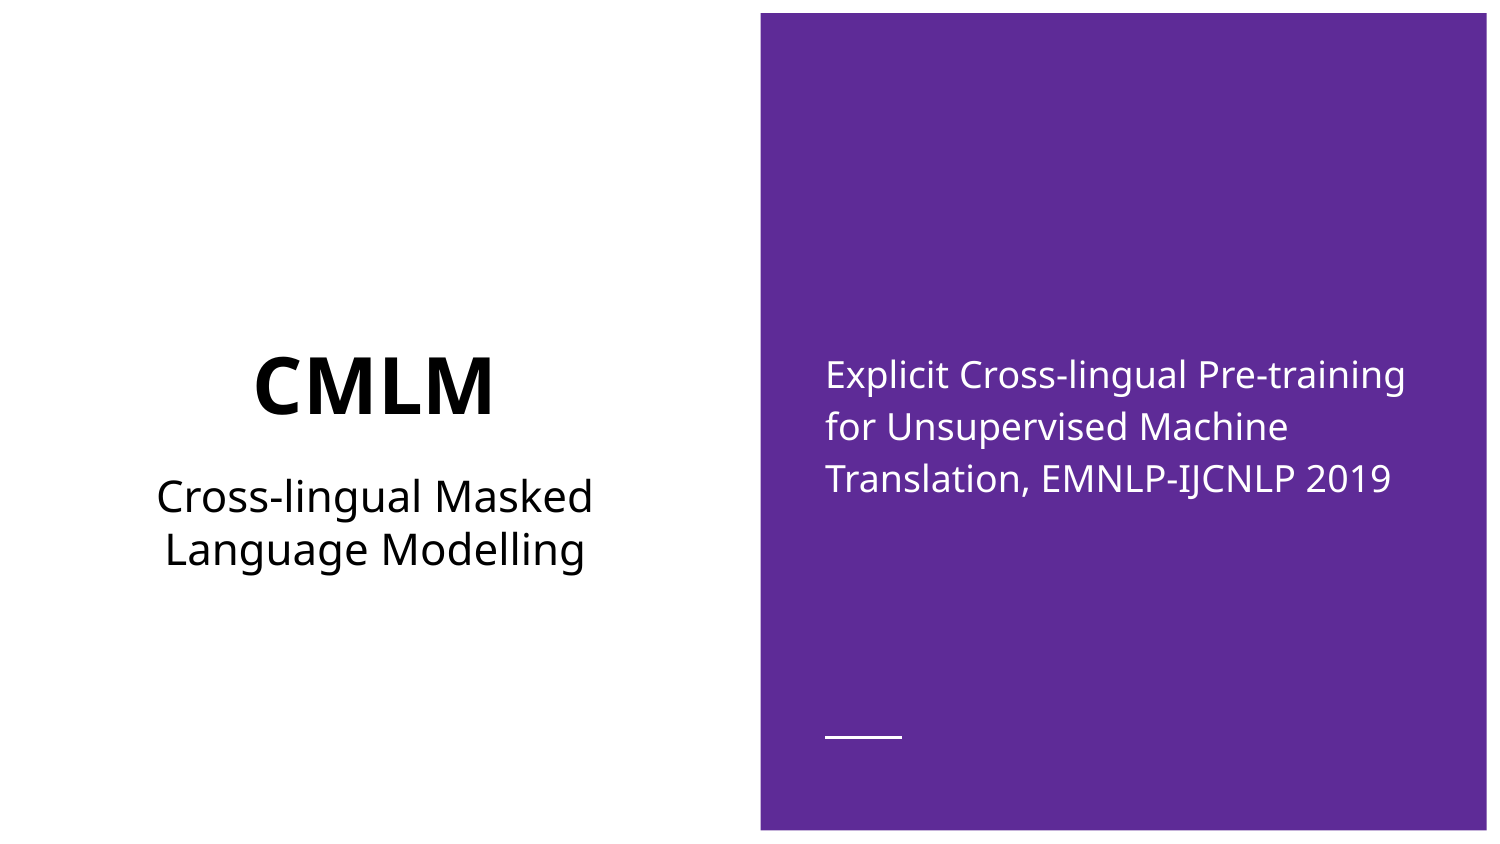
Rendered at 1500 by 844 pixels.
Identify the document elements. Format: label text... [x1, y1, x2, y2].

title CMLM [43, 193, 708, 446]
subtitle Cross-lingual Masked Language Modelling [43, 454, 708, 675]
list Explicit Cross-lingual Pre-training for Unsupervised Machine Translation, EMNLP-IJCNLP 2019 [810, 118, 1440, 725]
